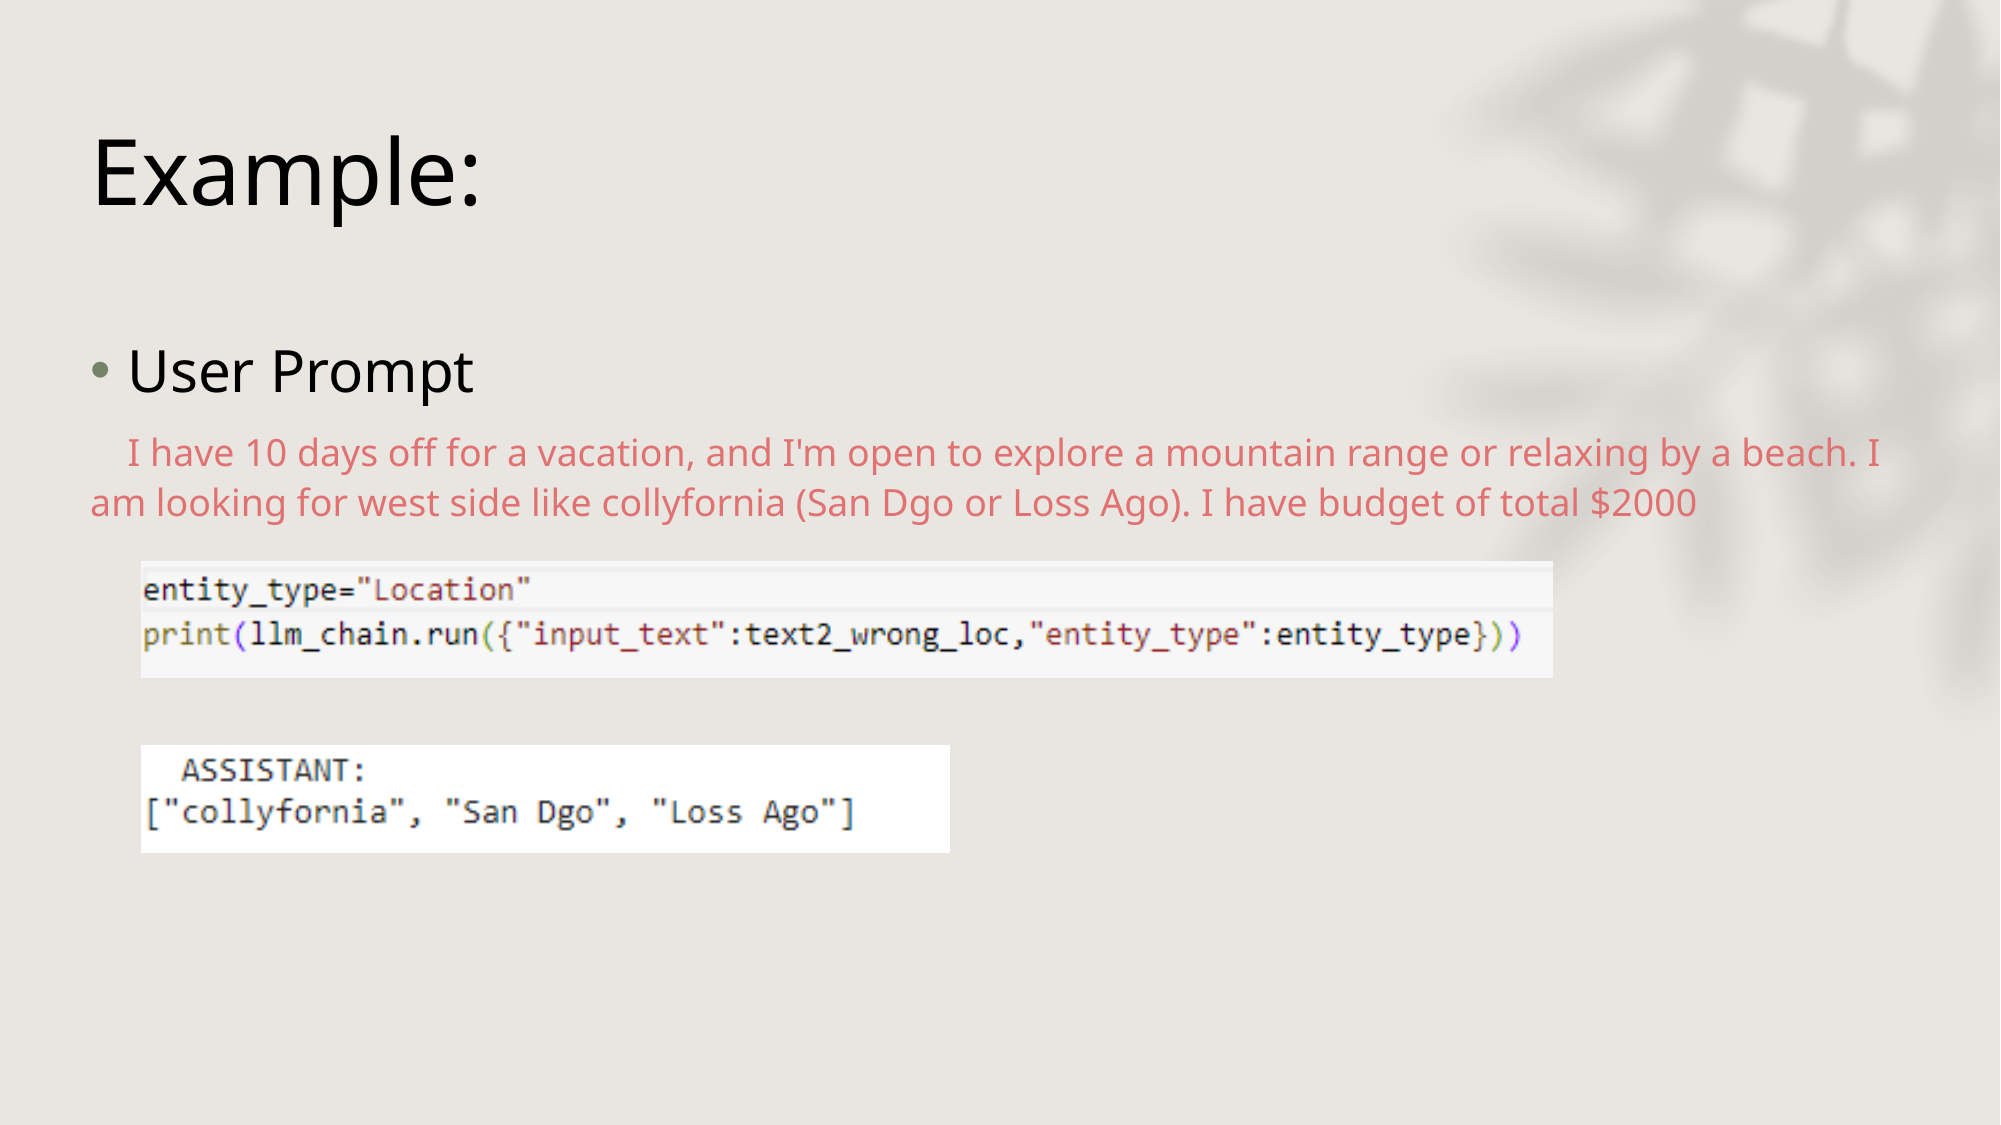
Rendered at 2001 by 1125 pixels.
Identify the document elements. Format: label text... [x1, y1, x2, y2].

picture [141, 745, 950, 853]
title Example: [75, 60, 1863, 278]
list User Prompt I have 10 days off for a vacation, and I'm open to explore a mountain range or relaxing by a beach. I am looking for west side like collyfornia (San Dgo or Loss Ago). I have budget of total $2000 [75, 319, 1925, 1009]
picture [141, 561, 1553, 678]
